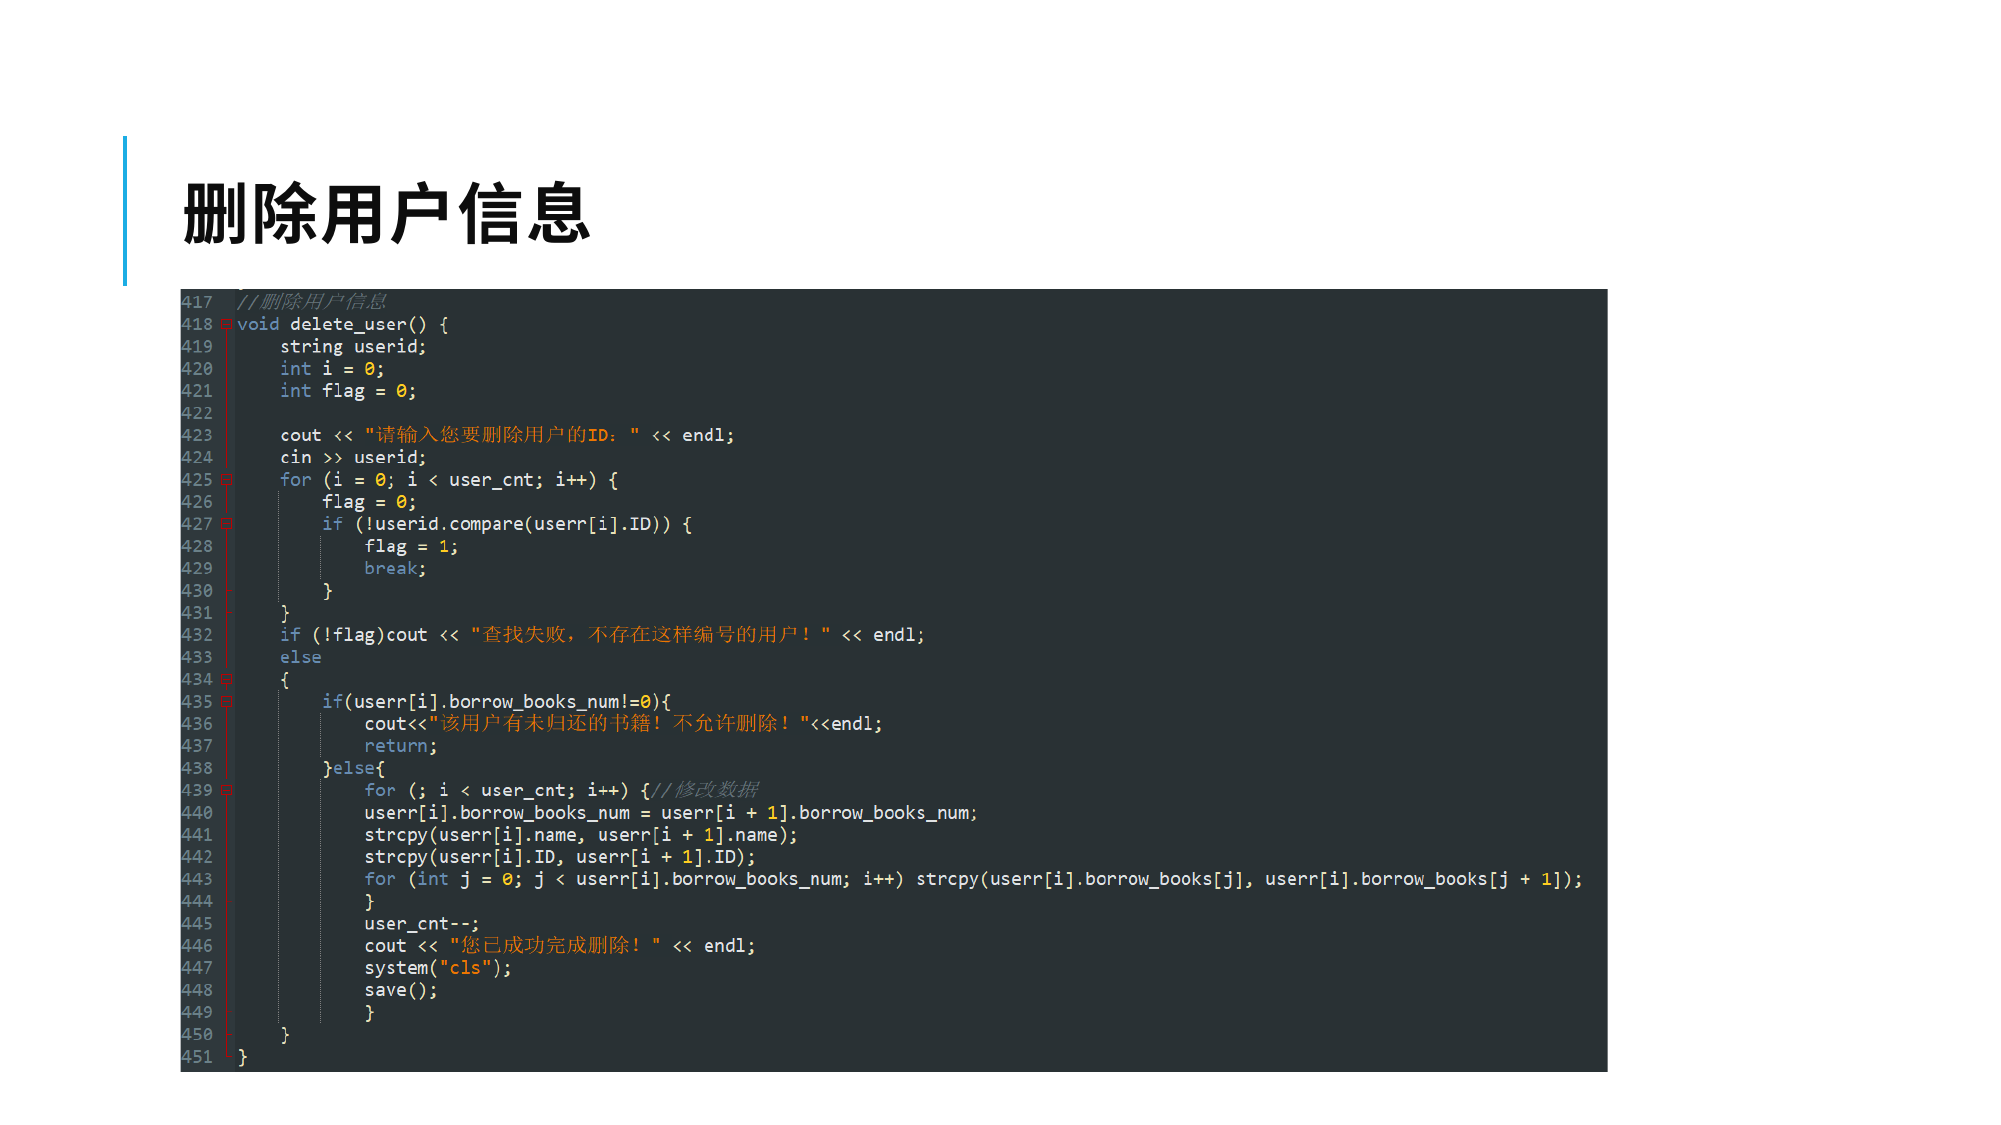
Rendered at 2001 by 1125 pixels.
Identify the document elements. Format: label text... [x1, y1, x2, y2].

title 删除用户信息 [168, 96, 1763, 342]
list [180, 289, 1608, 1072]
